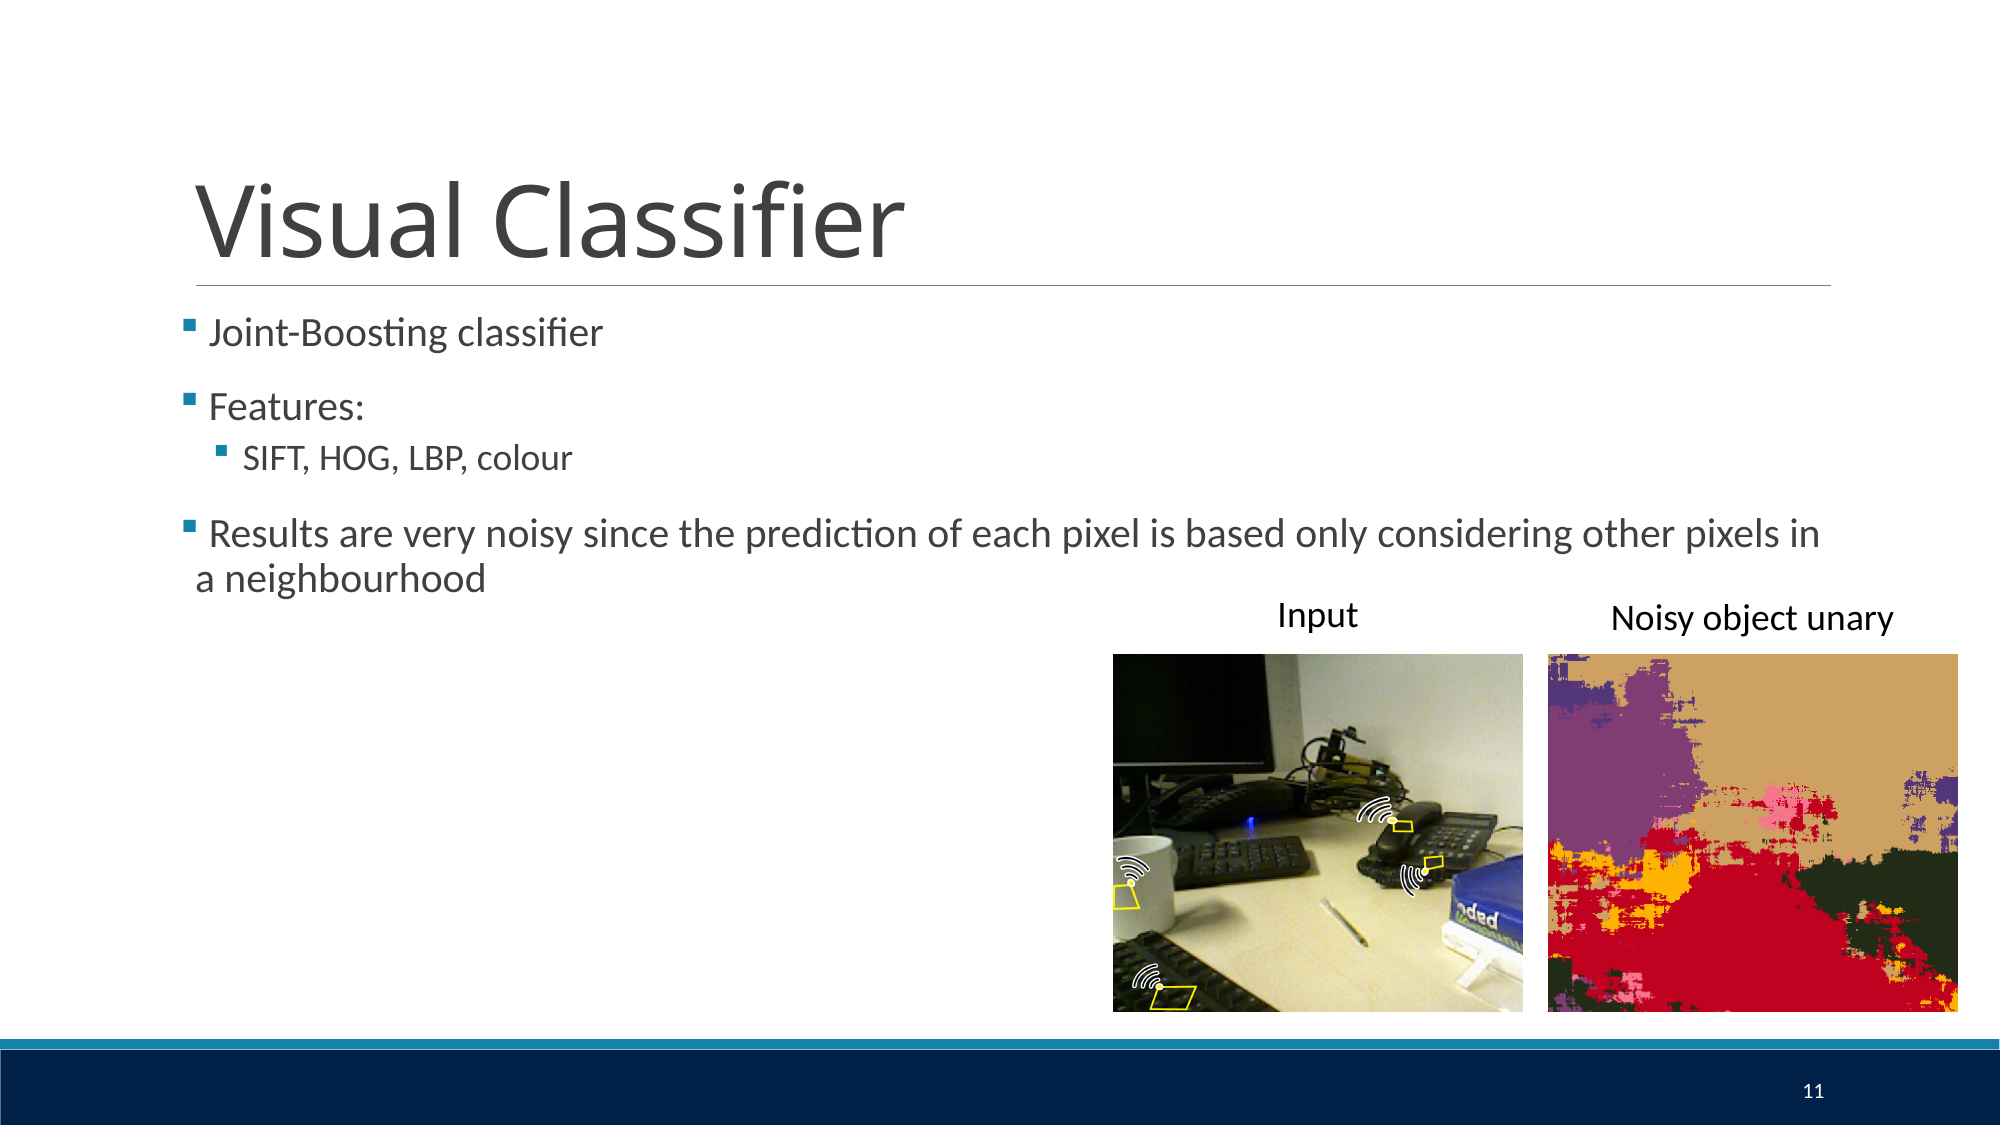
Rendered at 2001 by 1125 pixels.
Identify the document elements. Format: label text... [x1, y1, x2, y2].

text_box Noisy object unary [1548, 585, 1958, 646]
slide_number 11 [1624, 1059, 1840, 1120]
title Visual Classifier [180, 47, 1830, 285]
list Joint-Boosting classifier Features: SIFT, HOG, LBP, colour Results are very noisy since the prediction of each pixel is based only considering other pixels in a neighbourhood [180, 302, 1830, 963]
picture [1547, 653, 1958, 1012]
picture [1112, 653, 1524, 1012]
text_box Input [1113, 582, 1523, 643]
